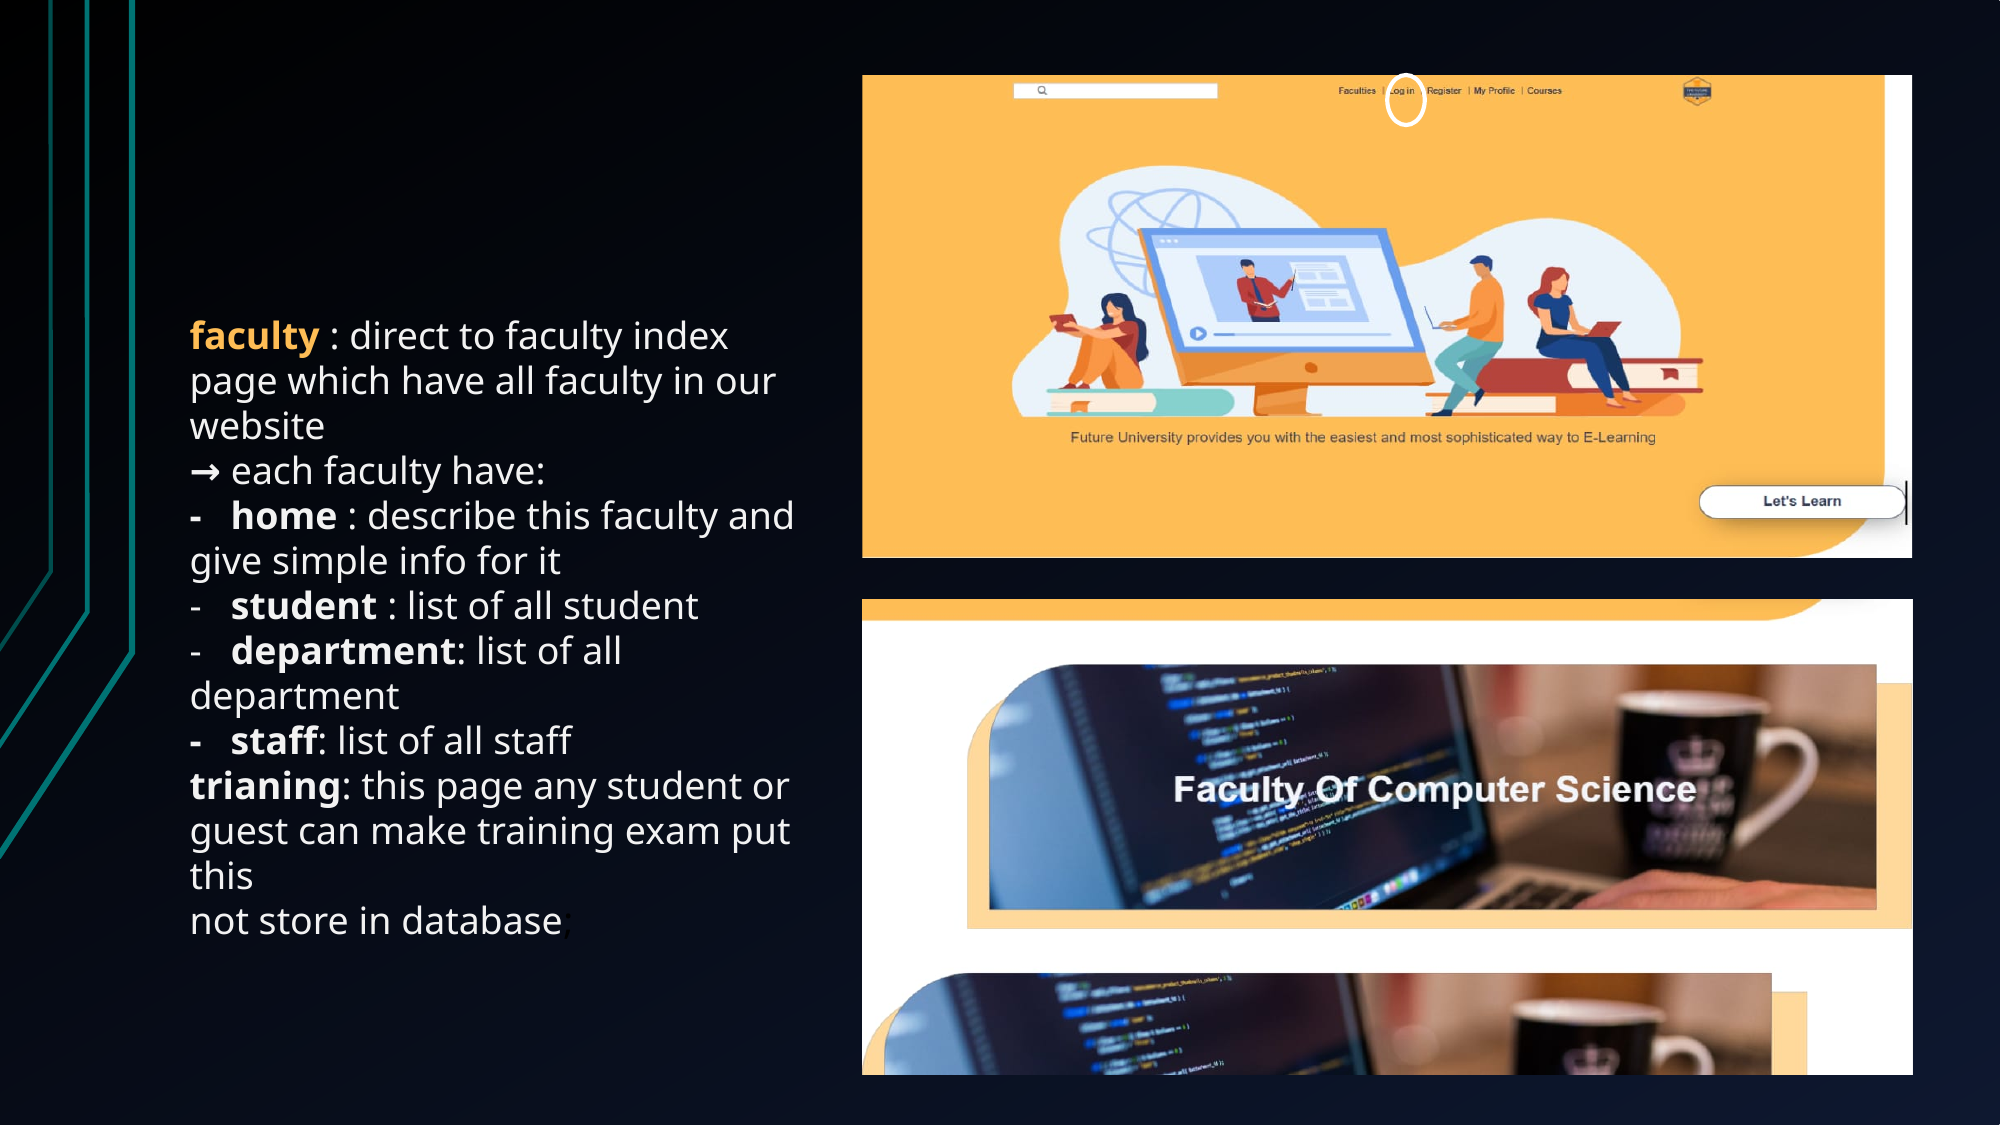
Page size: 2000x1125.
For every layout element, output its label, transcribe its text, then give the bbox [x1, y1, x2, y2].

picture [861, 599, 1913, 1076]
text_box faculty : direct to faculty index page which have all faculty in our website → each faculty have: - home : describe this faculty and give simple info for it - student : list of all student - department: list of all department - staff: list of all staff trianing: this page any student or guest can make training exam put this not store in database; [174, 304, 825, 950]
picture [861, 61, 1913, 558]
